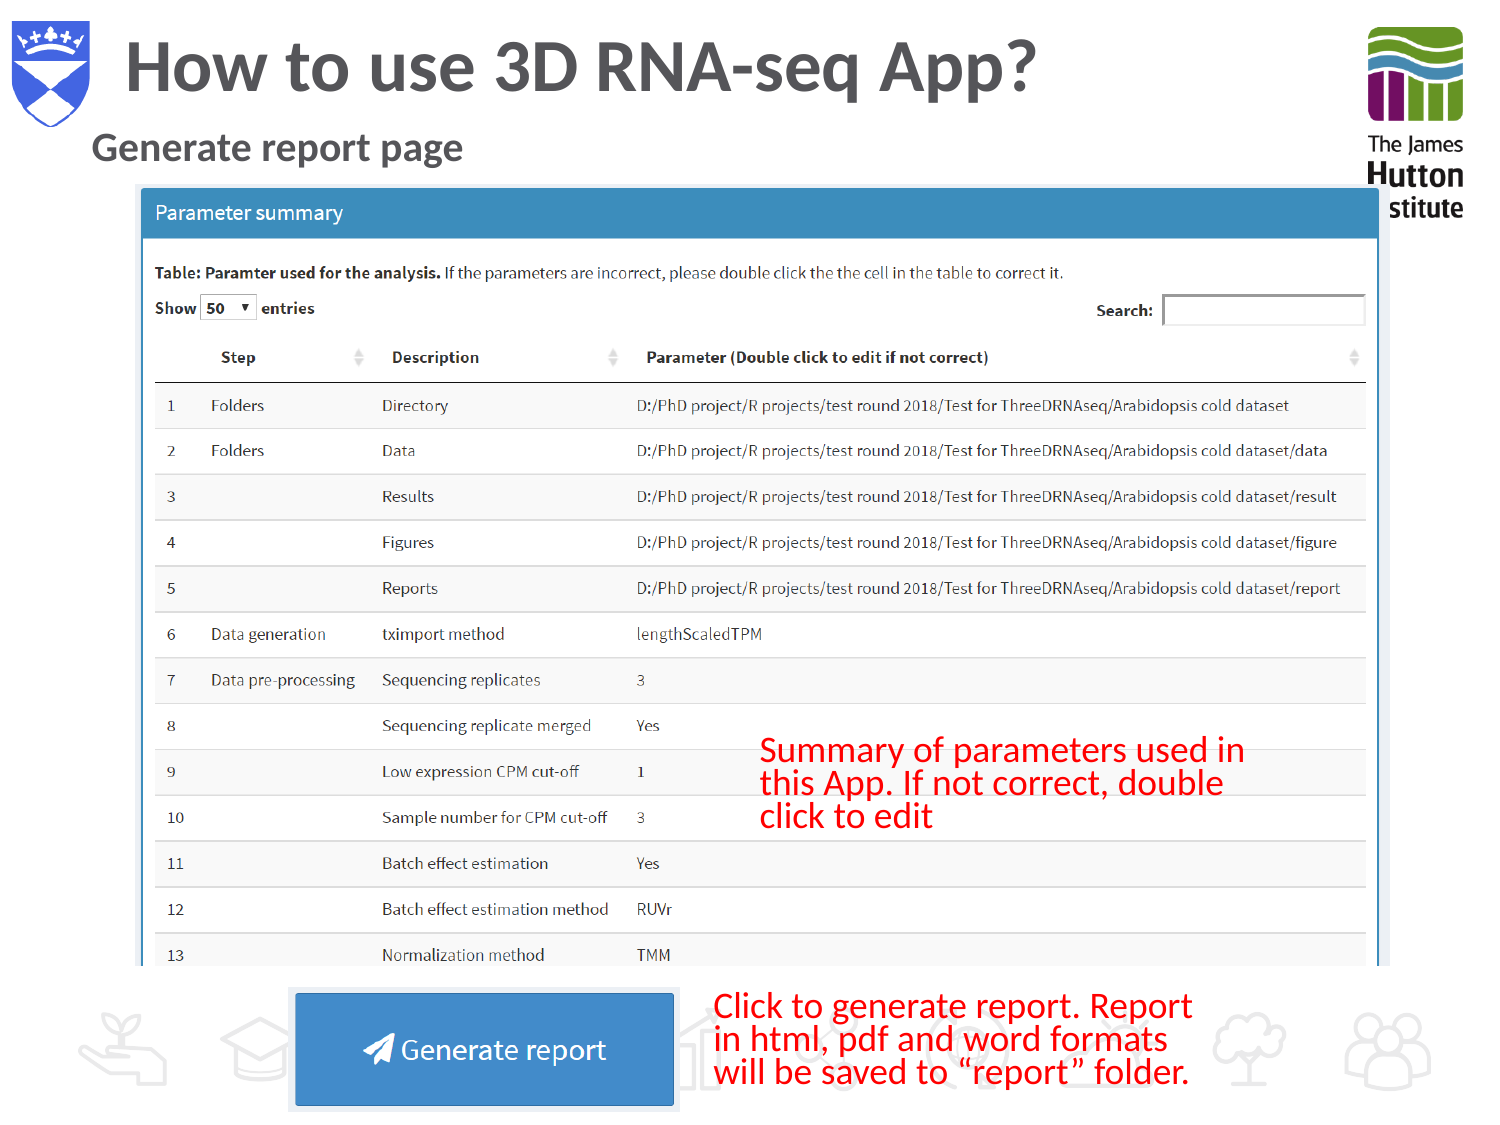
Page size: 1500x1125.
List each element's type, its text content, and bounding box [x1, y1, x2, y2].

picture [11, 17, 90, 127]
text_box Generate report page [76, 112, 479, 177]
text_box Click to generate report. Report in html, pdf and word formats will be saved to “report” folder. [698, 984, 1238, 1100]
picture [288, 986, 680, 1112]
picture [134, 27, 1463, 966]
text_box How to use 3D RNA-seq App? [110, 1, 1319, 122]
